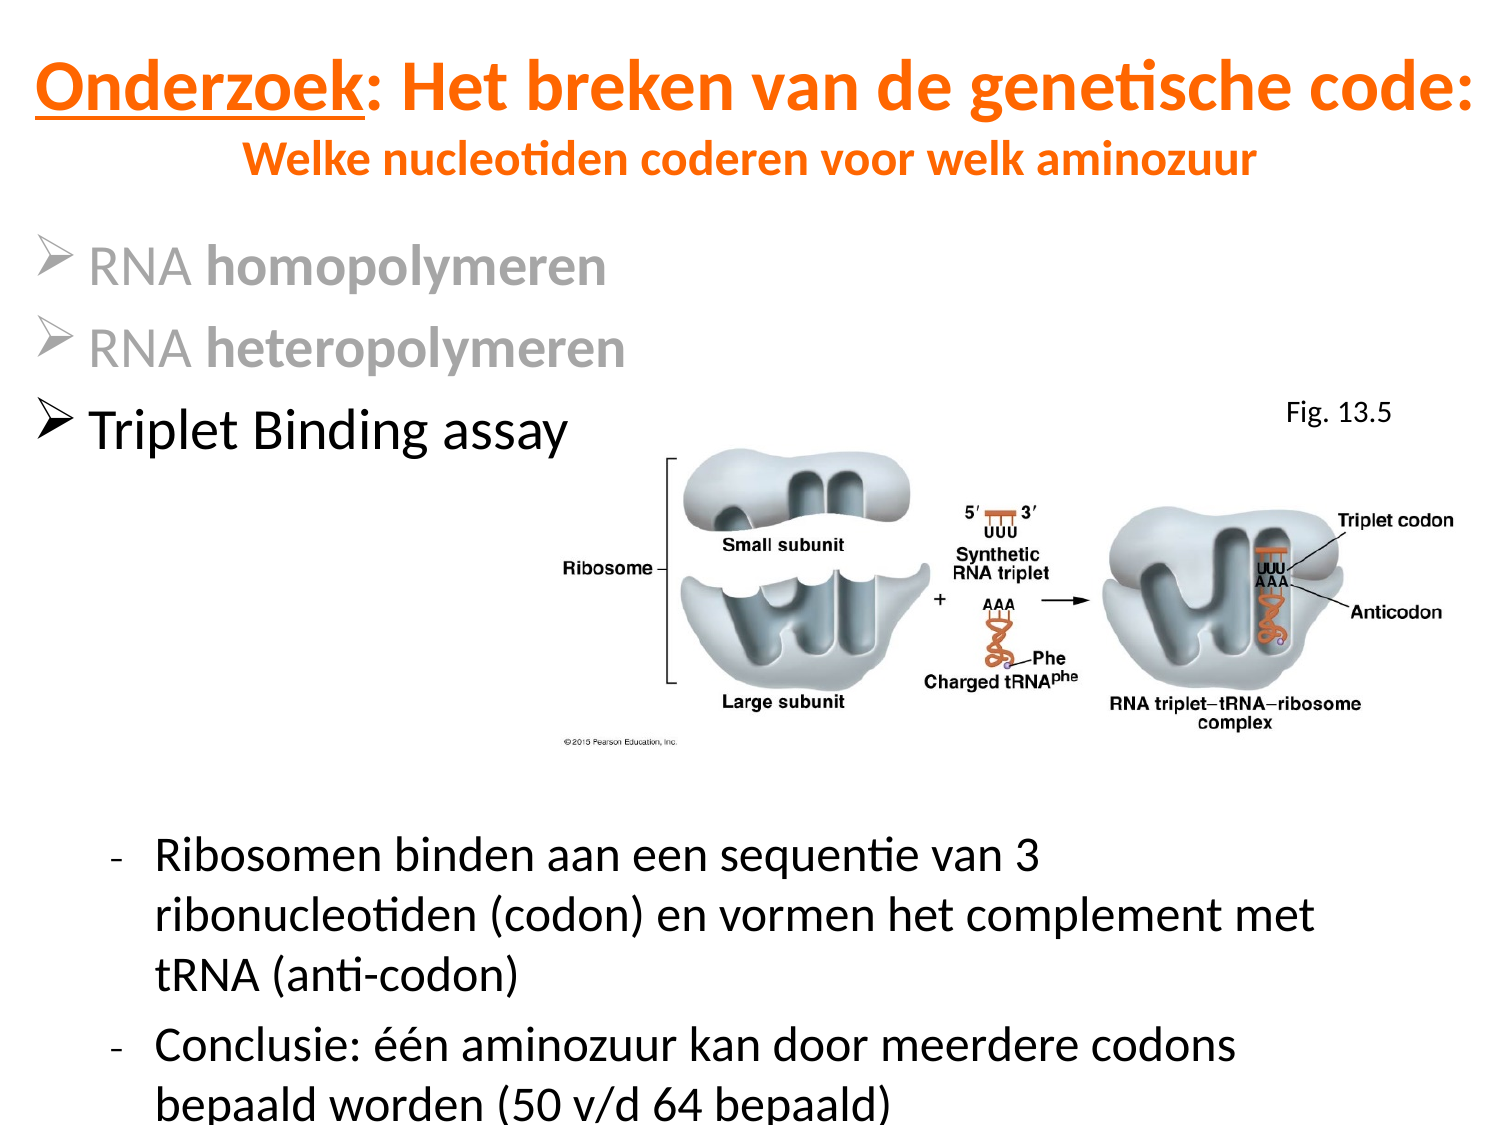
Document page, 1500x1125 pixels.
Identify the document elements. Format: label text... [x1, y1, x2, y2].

text_box Fig. 13.5 [1262, 384, 1416, 437]
title Onderzoek: Het breken van de genetische code: Welke nucleotiden coderen voor welk aminozuur [17, 17, 1495, 206]
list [560, 444, 1457, 752]
list RNA homopolymeren RNA heteropolymeren Triplet Binding assay Ribosomen binden aan een sequentie van 3 ribonucleotiden (codon) en vormen het complement met tRNA (anti-codon) Conclusie: één aminozuur kan door meerdere codons bepaald worden (50 v/d 64 bepaald) [17, 219, 1377, 1052]
